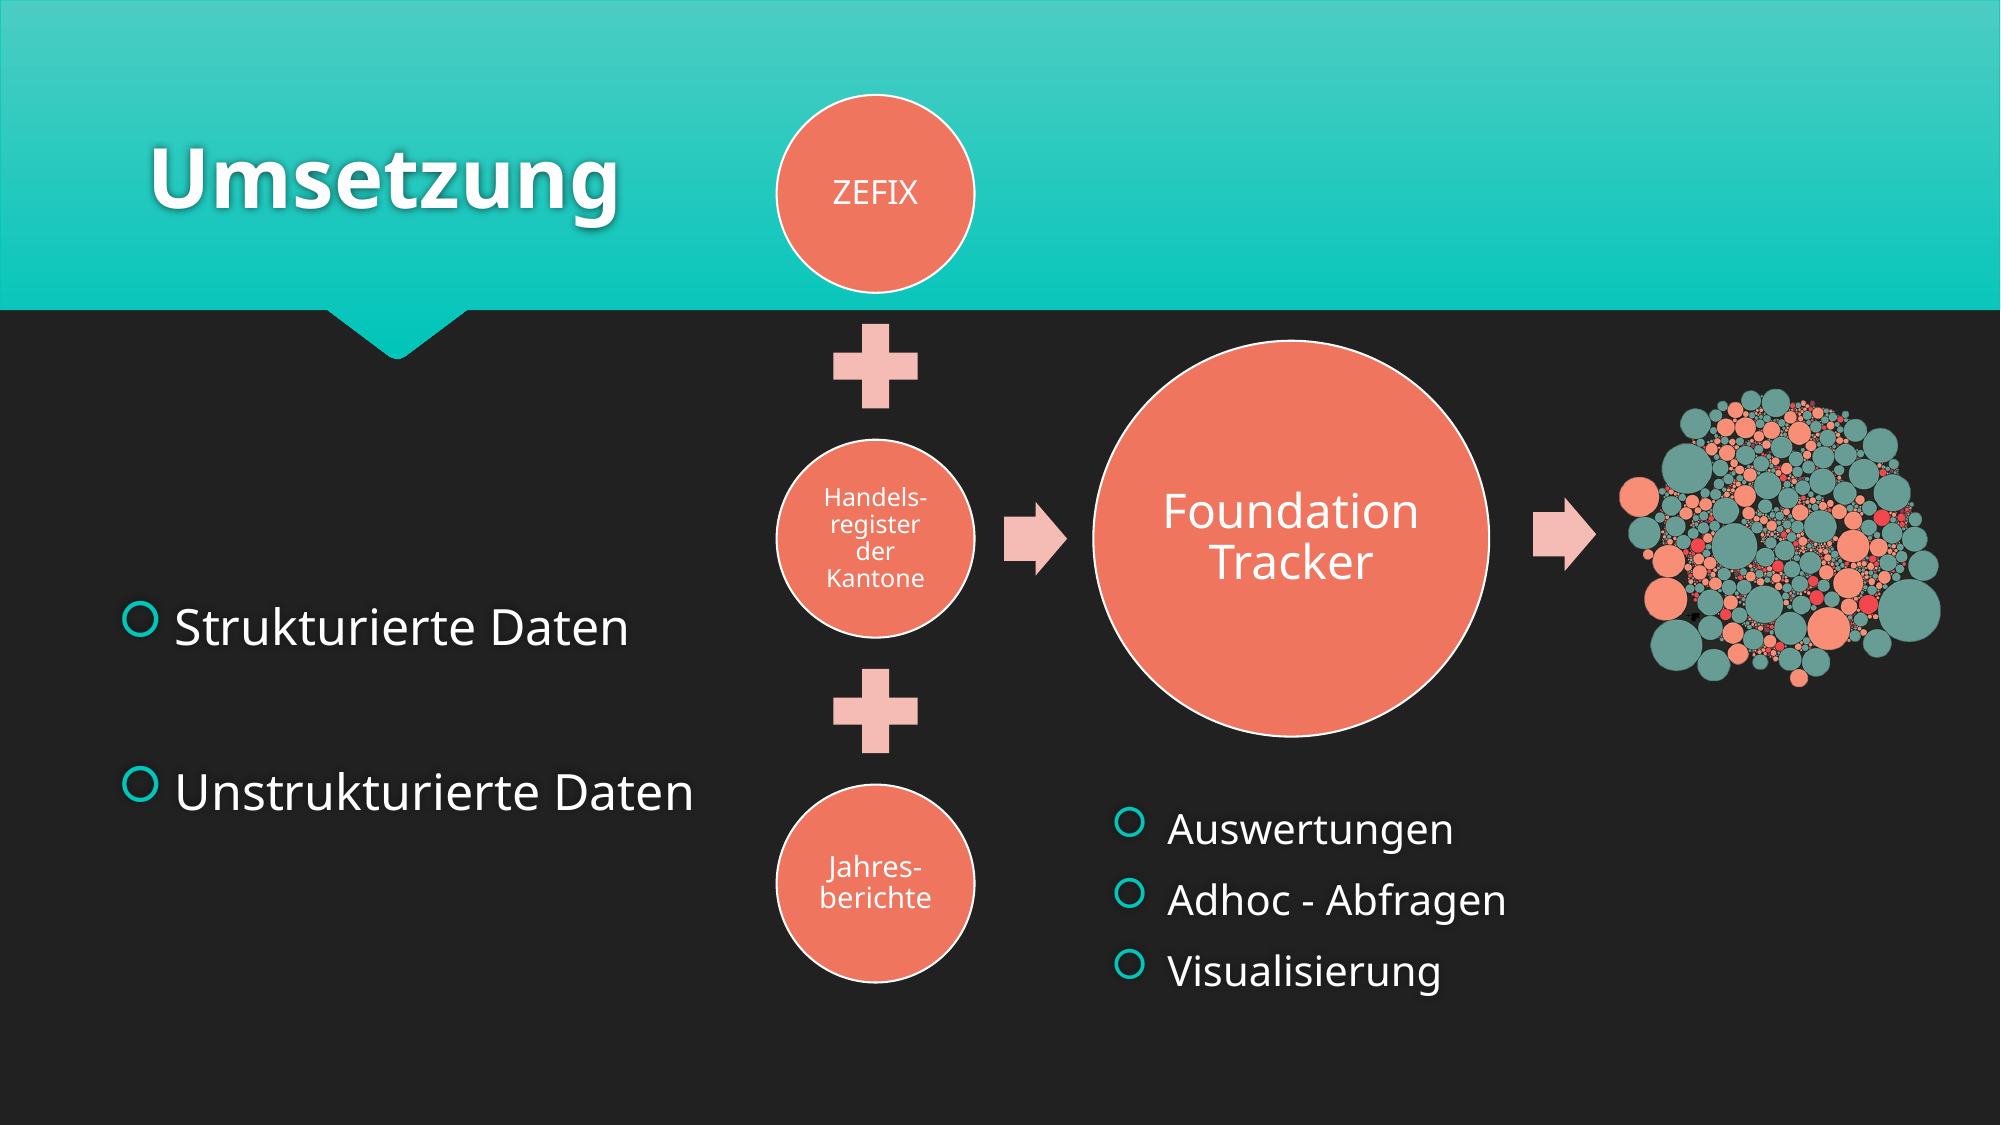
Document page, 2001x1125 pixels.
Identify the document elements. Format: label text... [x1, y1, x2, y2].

list Strukturierte Daten Unstrukturierte Daten [103, 412, 1041, 1004]
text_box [1533, 497, 1593, 572]
text_box Auswertungen Adhoc - Abfragen Visualisierung [1095, 738, 2000, 1060]
picture [1593, 375, 1982, 693]
title Umsetzung [132, 73, 1868, 233]
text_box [466, 94, 1800, 984]
